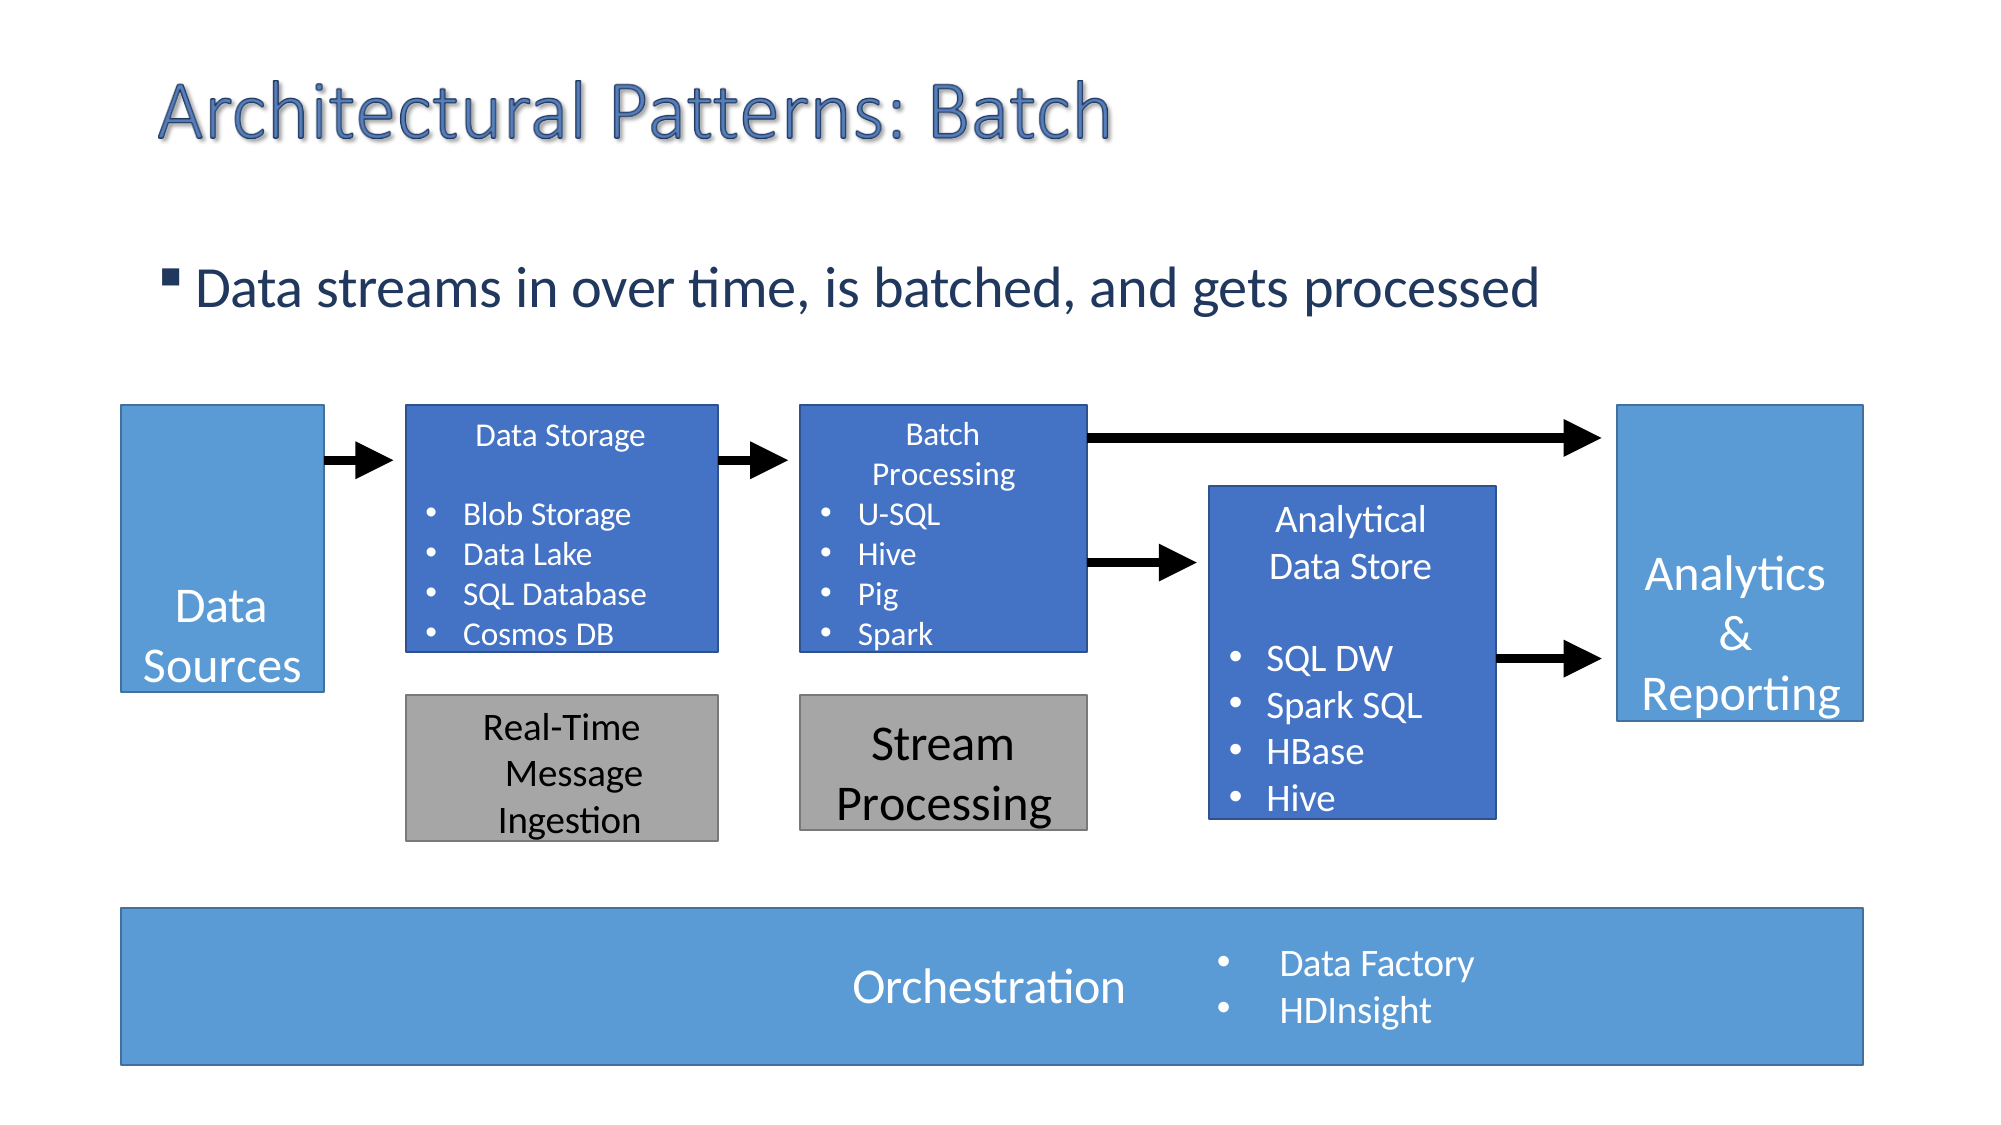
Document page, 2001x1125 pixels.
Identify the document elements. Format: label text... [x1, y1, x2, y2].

text_box Data streams in over time, is batched, and gets processed [154, 246, 1557, 320]
text_box Real-Time Message Ingestion [405, 695, 719, 841]
text_box Stream Processing [800, 695, 1088, 831]
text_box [718, 440, 789, 480]
text_box Analytical Data Store SQL DW Spark SQL HBase Hive [1208, 486, 1496, 820]
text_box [1087, 418, 1602, 458]
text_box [119, 906, 1865, 1067]
text_box Data Storage Blob Storage Data Lake SQL Database Cosmos DB [405, 404, 719, 652]
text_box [1495, 639, 1602, 678]
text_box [1086, 543, 1198, 582]
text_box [155, 76, 1117, 148]
text_box Batch Processing U-SQL Hive Pig Spark [800, 404, 1088, 653]
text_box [323, 440, 394, 480]
text_box Analytics & Reporting [1617, 404, 1863, 721]
text_box Data Sources [120, 404, 324, 693]
